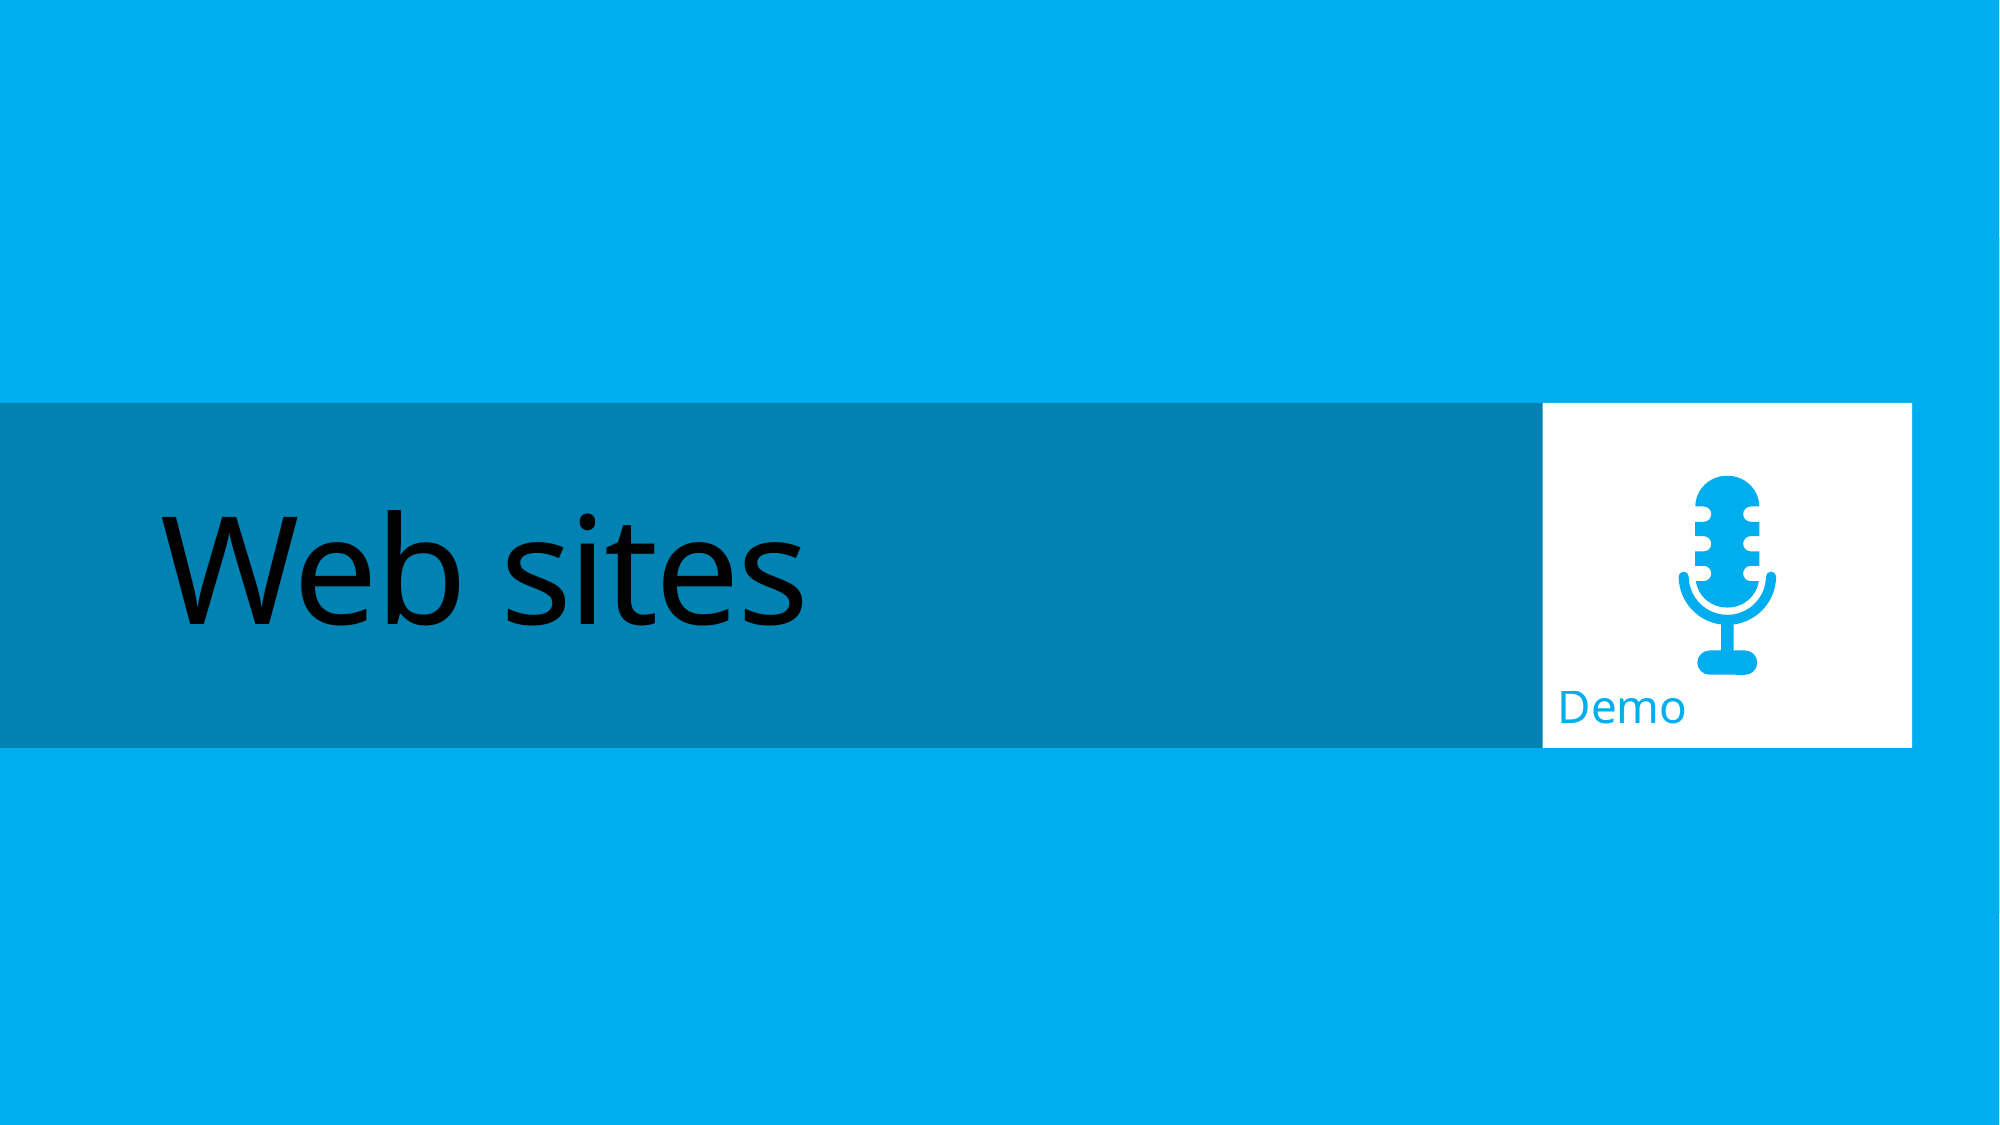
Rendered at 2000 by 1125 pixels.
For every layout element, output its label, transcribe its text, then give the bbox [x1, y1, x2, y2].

title Web sites [160, 493, 1542, 658]
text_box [1542, 237, 2000, 914]
text_box [0, 402, 1542, 749]
